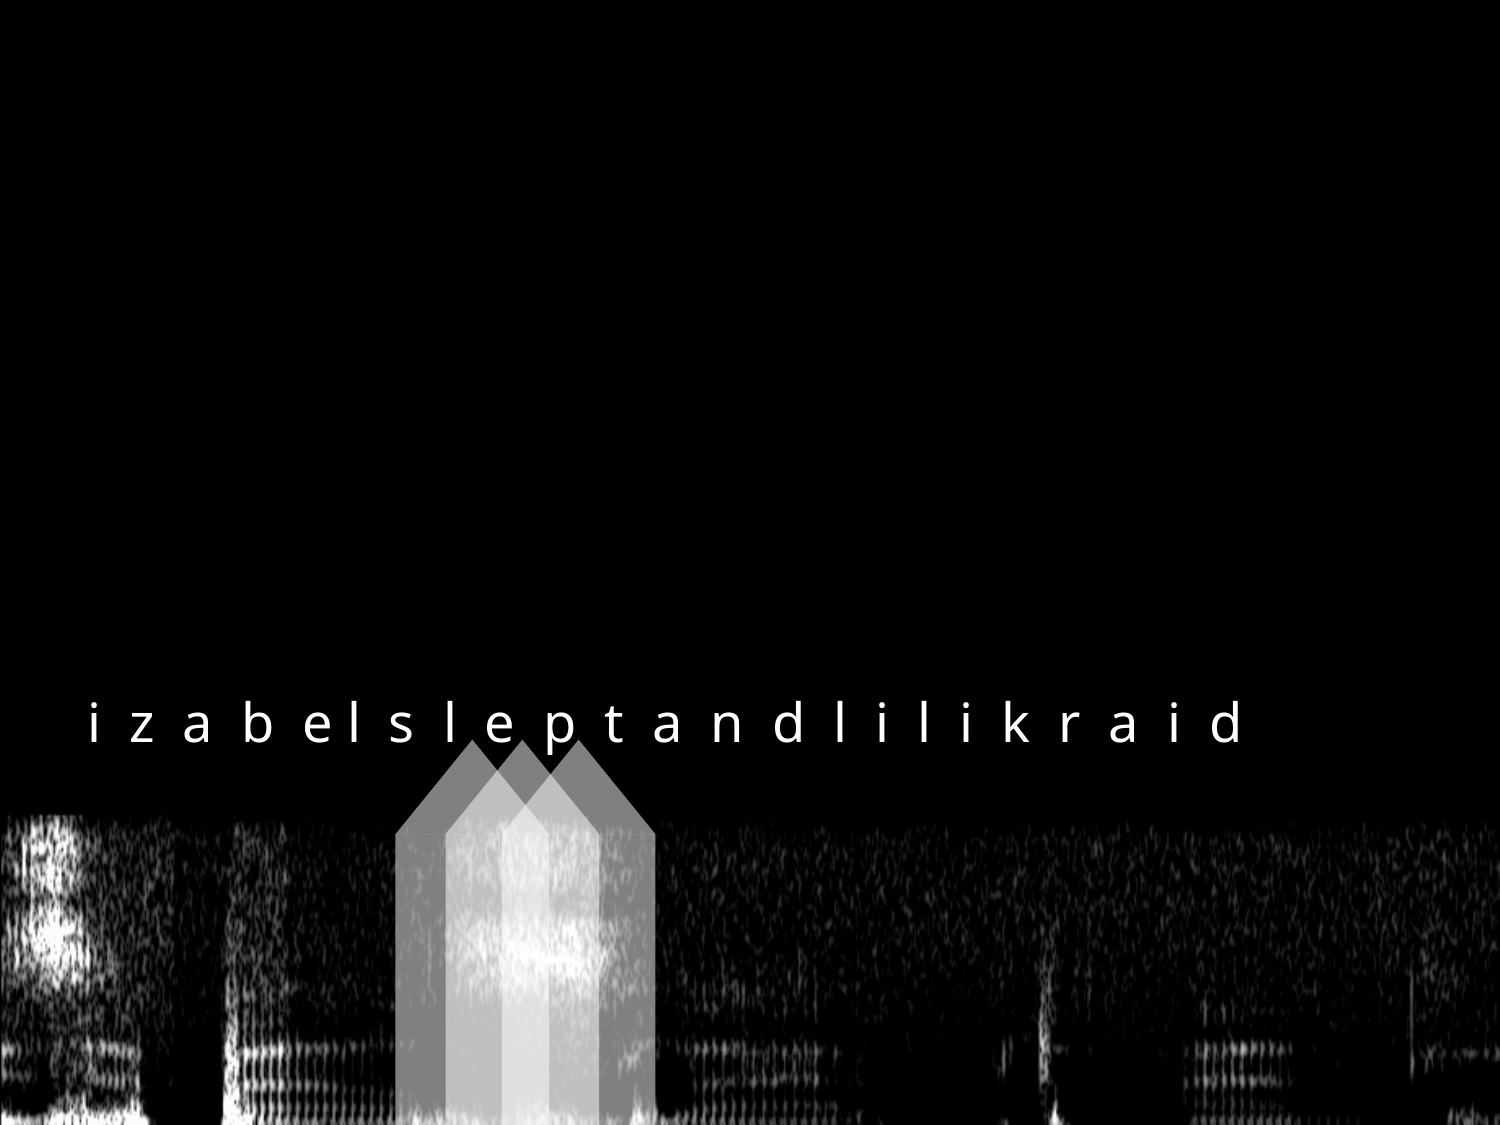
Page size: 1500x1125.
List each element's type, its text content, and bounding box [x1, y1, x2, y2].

text_box [469, 739, 550, 805]
text_box i z a b e l s l e p t a n d l i l i k r a i d [72, 680, 1258, 761]
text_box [0, 806, 1500, 1125]
text_box [419, 739, 497, 805]
text_box [525, 739, 632, 805]
